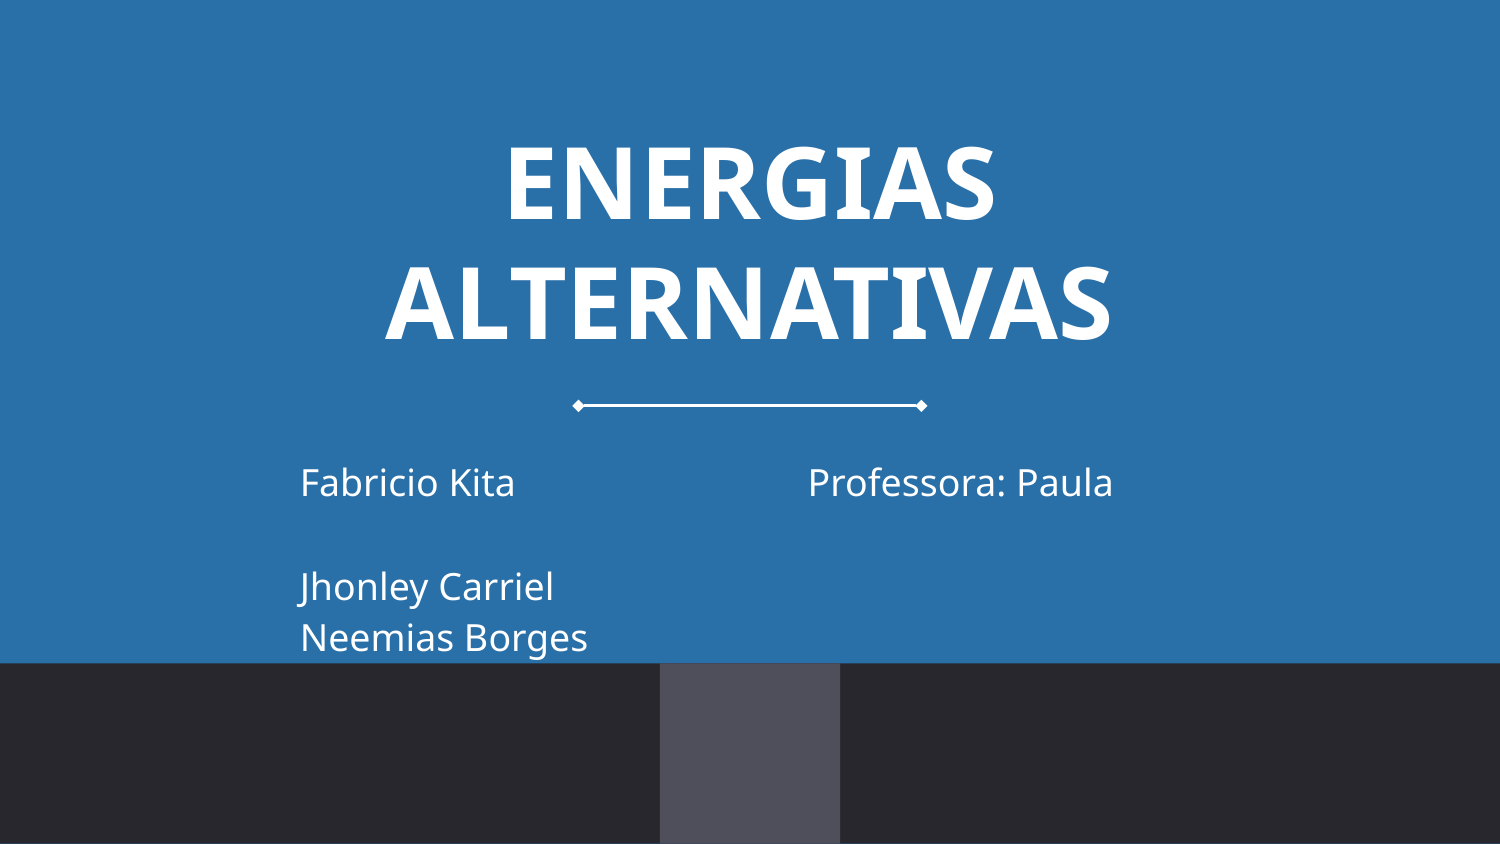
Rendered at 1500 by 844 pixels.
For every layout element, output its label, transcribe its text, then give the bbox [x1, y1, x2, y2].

subtitle Fabricio Kita Professora: Paula Jhonley Carriel Neemias Borges [284, 437, 1216, 566]
title ENERGIAS ALTERNATIVAS [284, 184, 1216, 375]
